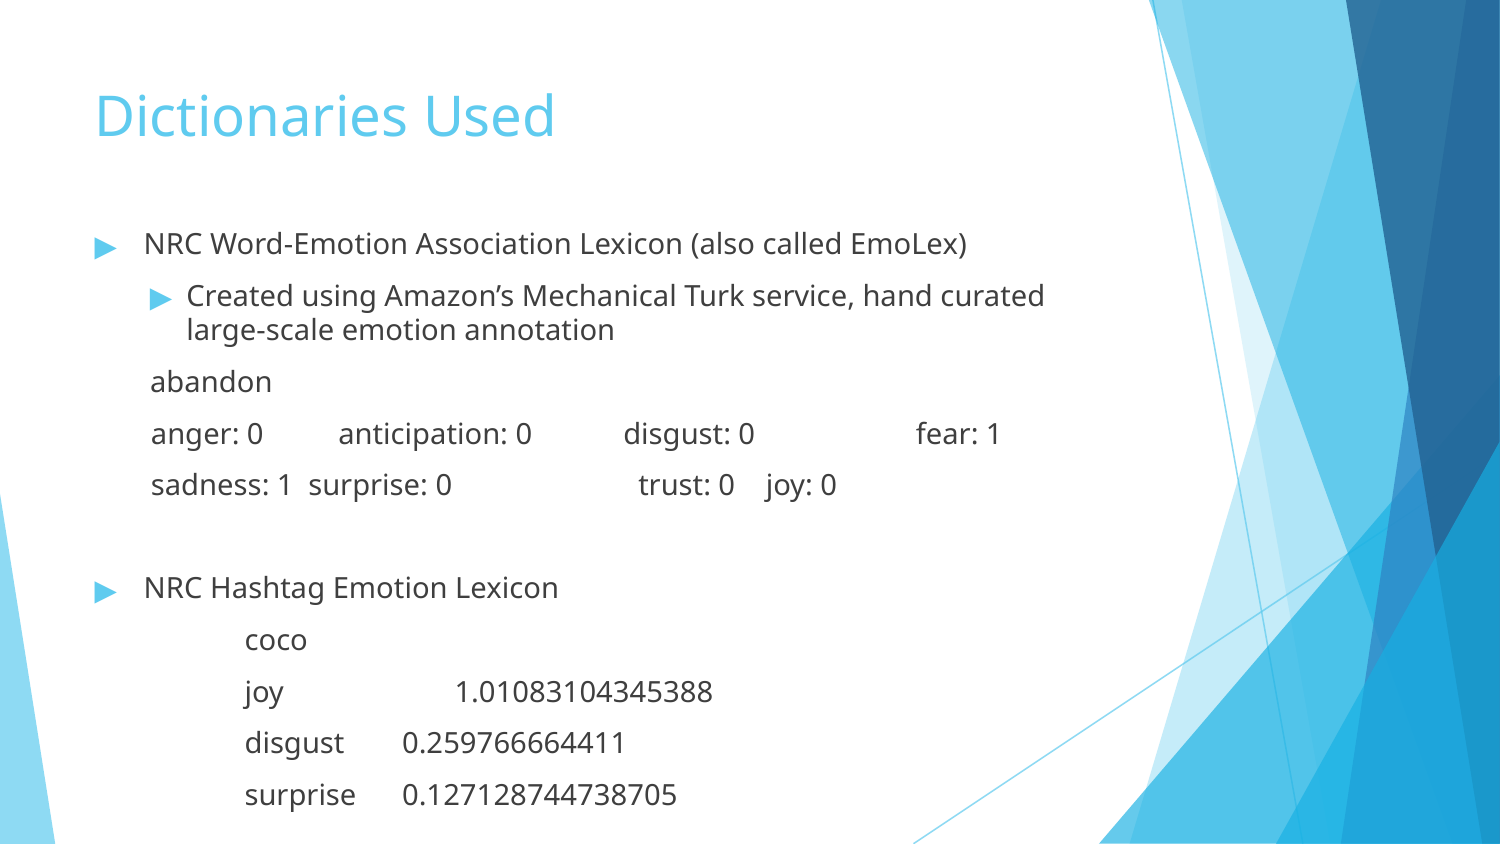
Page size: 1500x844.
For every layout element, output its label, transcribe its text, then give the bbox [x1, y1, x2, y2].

title Dictionaries Used [83, 75, 1141, 219]
list NRC Word-Emotion Association Lexicon (also called EmoLex) Created using Amazon’s Mechanical Turk service, hand curated large-scale emotion annotation abandon anger: 0 anticipation: 0 disgust: 0 fear: 1 sadness: 1 surprise: 0 trust: 0 joy: 0 NRC Hashtag Emotion Lexicon coco joy 1.01083104345388 disgust 0.259766664411 surprise 0.127128744738705 [83, 219, 1141, 697]
